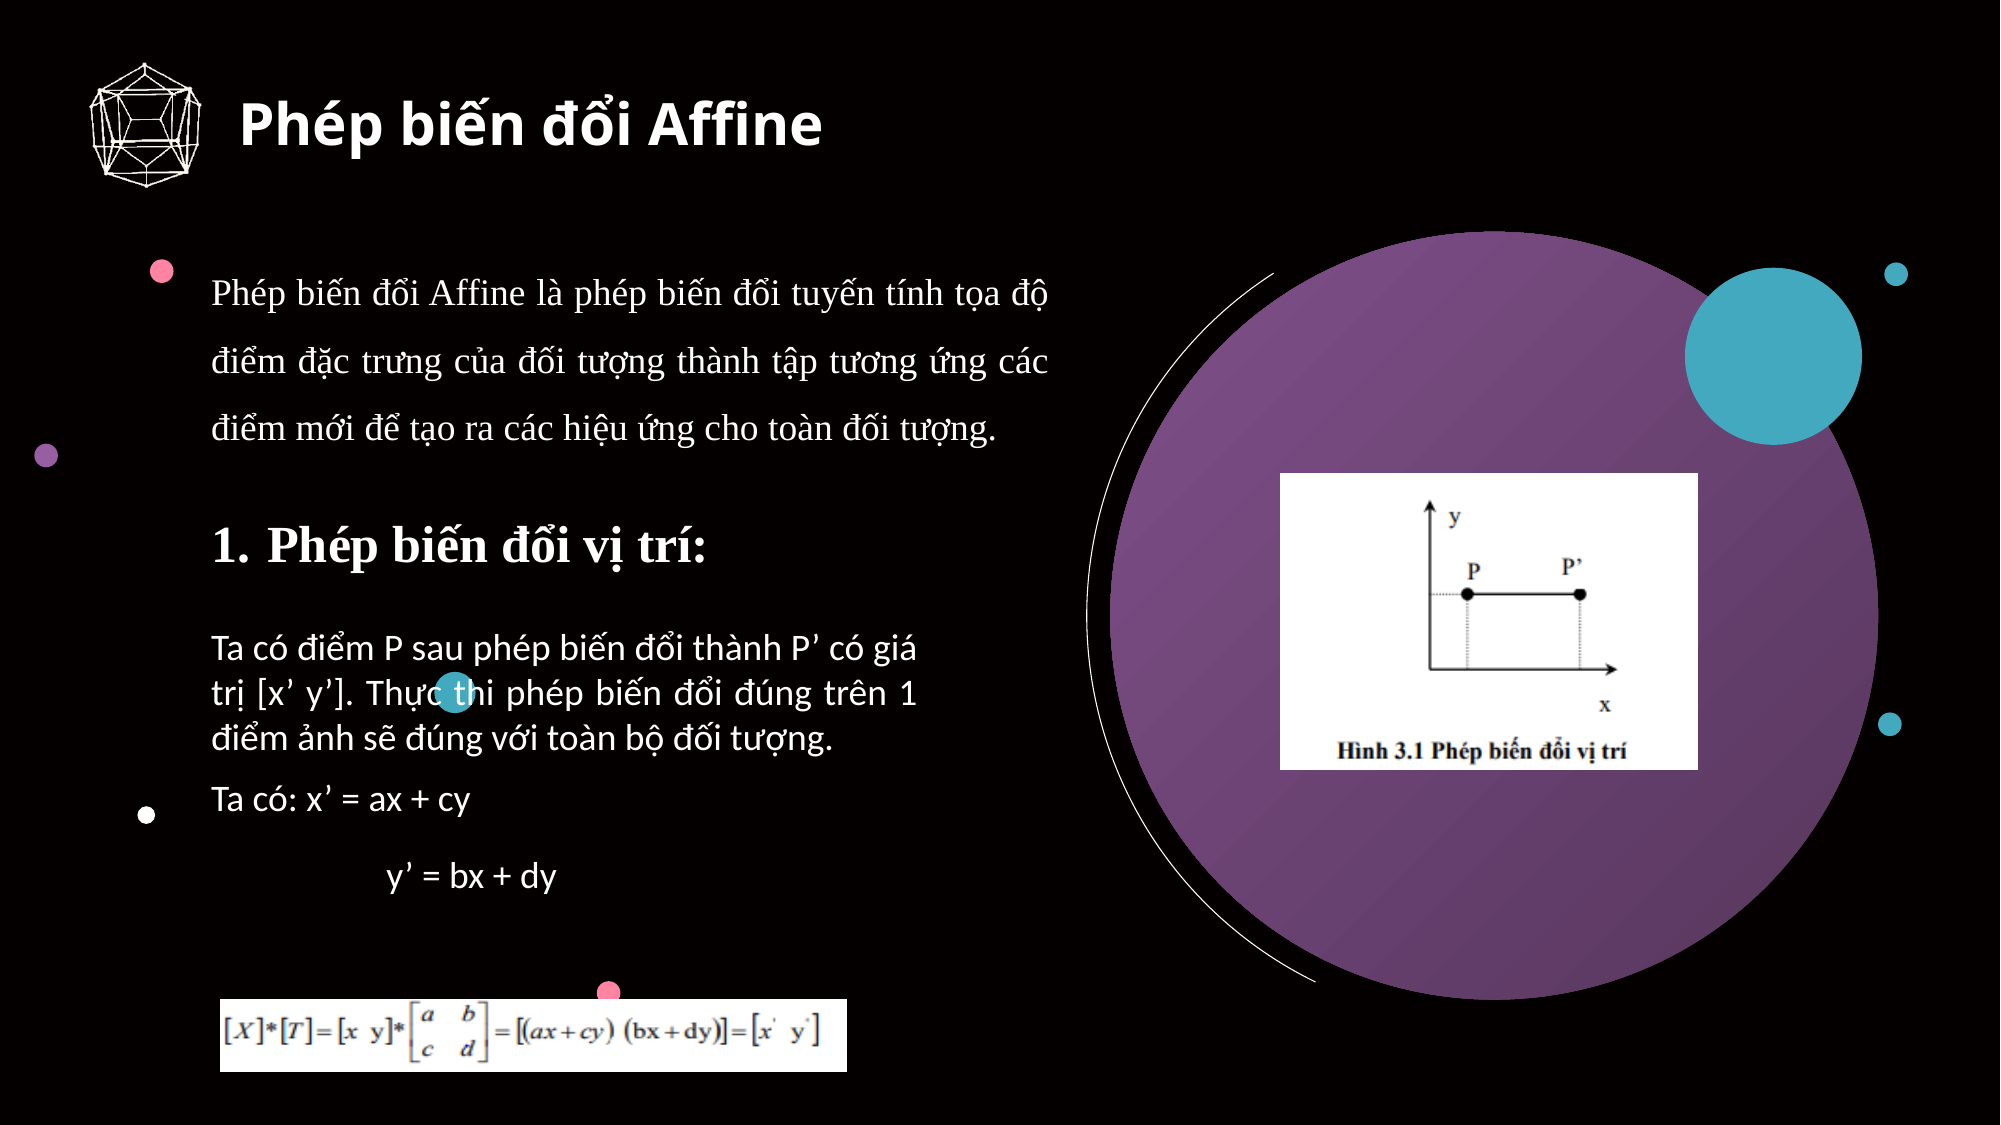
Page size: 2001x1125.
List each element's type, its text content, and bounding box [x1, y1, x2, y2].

text_box [148, 258, 175, 284]
text_box Phép biến đổi vị trí: [196, 481, 767, 581]
picture [1280, 474, 1698, 770]
text_box [136, 805, 157, 826]
picture [71, 53, 211, 197]
text_box Phép biến đổi Affine là phép biến đổi tuyến tính tọa độ điểm đặc trưng của đối tượng thành tập tương ứng các điểm mới để tạo ra các hiệu ứng cho toàn đối tượng. [196, 238, 1065, 456]
text_box [1902, 262, 1909, 286]
text_box [595, 980, 622, 999]
text_box Phép biến đổi Affine [223, 79, 900, 165]
picture [220, 999, 847, 1072]
text_box Ta có điểm P sau phép biến đổi thành P’ có giá trị [x’ y’]. Thực thi phép biến đổi đúng trên 1 điểm ảnh sẽ đúng với toàn bộ đối tượng. Ta có: x’ = ax + cy y’ = bx + dy [196, 615, 934, 966]
text_box [33, 442, 59, 469]
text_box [1086, 208, 1902, 1024]
